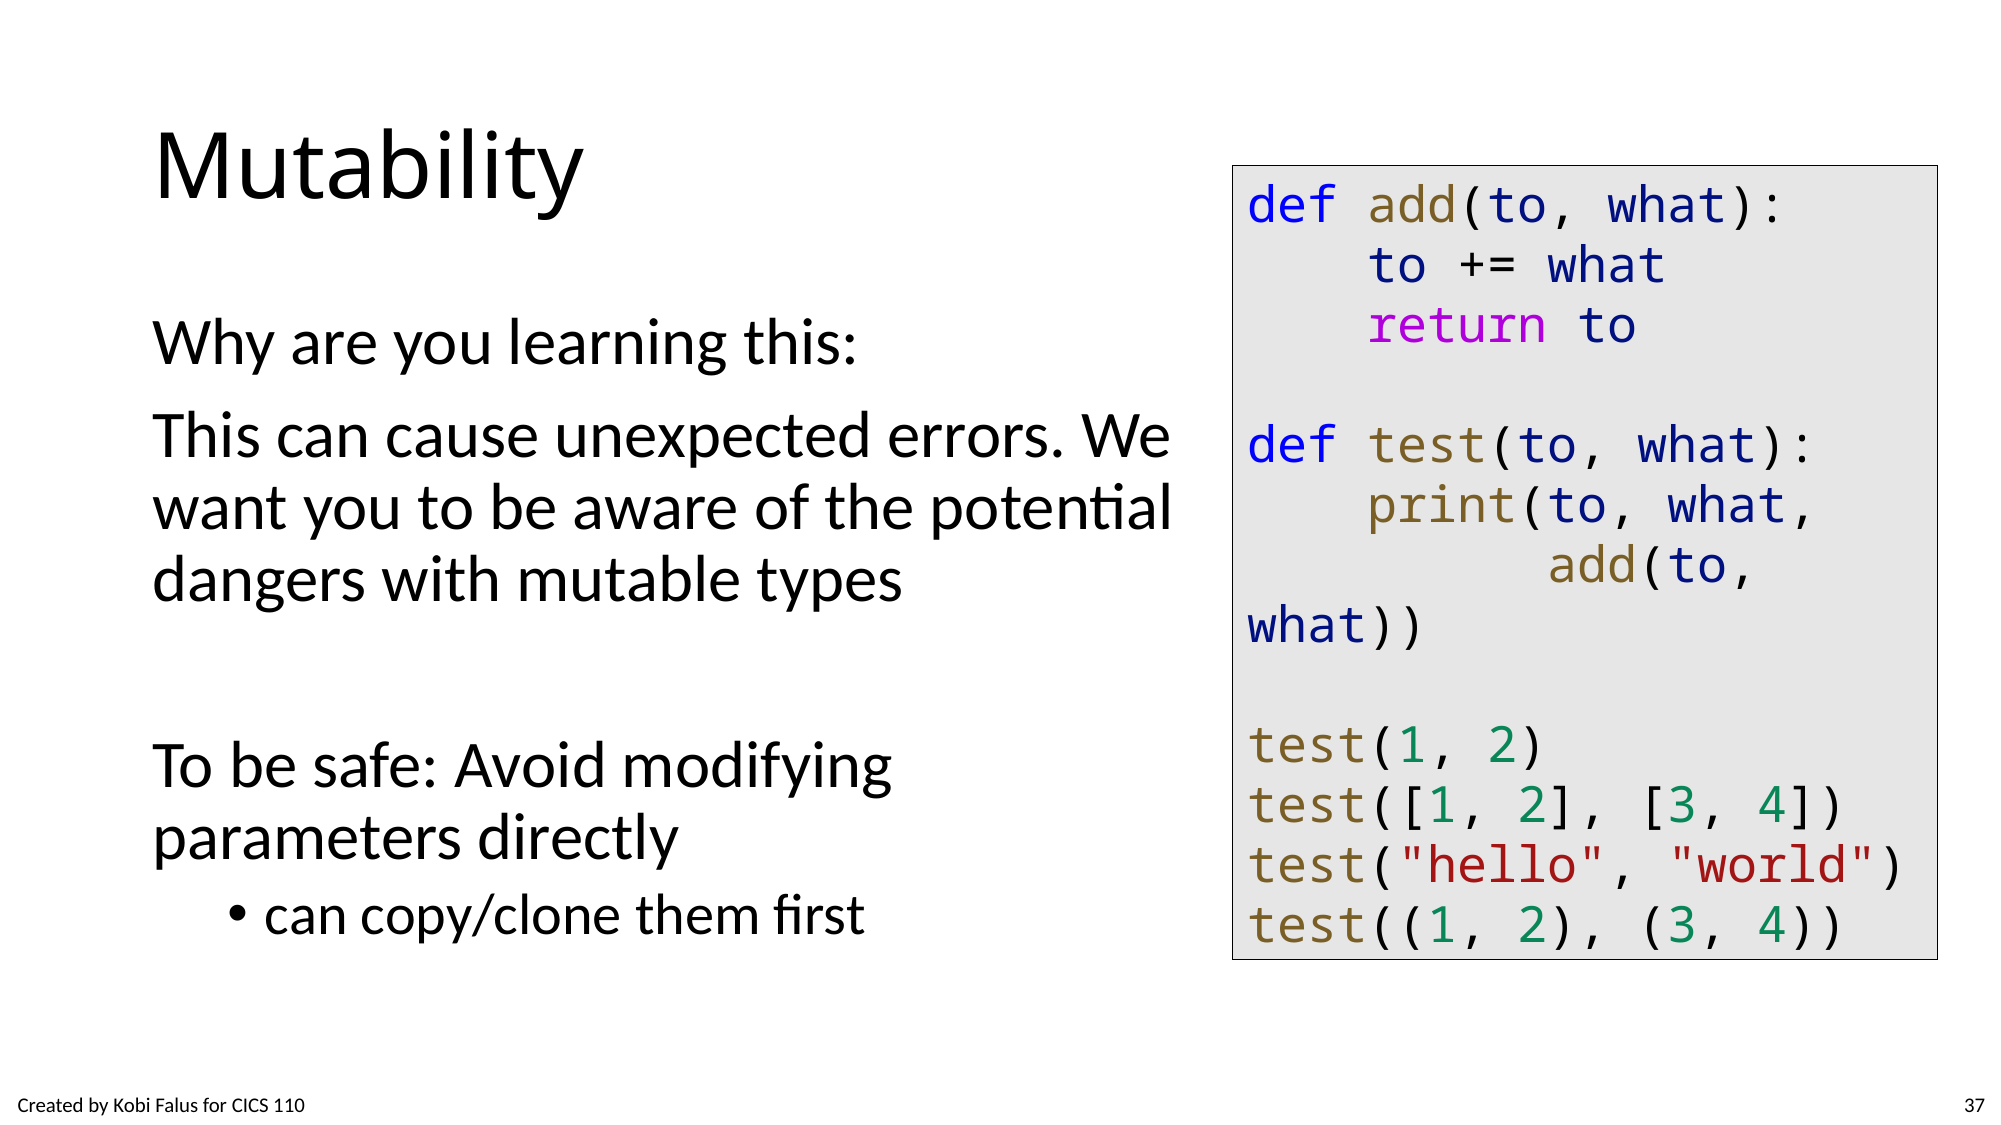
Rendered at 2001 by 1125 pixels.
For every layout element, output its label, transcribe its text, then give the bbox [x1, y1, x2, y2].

title Mutability [137, 59, 1863, 278]
list Why are you learning this: This can cause unexpected errors. We want you to be aware of the potential dangers with mutable types To be safe: Avoid modifying parameters directly can copy/clone them first [137, 299, 1197, 1014]
text_box def add(to, what): to += what return to def test(to, what): print(to, what, add(to, what)) test(1, 2) test([1, 2], [3, 4]) test("hello", "world") test((1, 2), (3, 4)) [1232, 165, 1938, 960]
